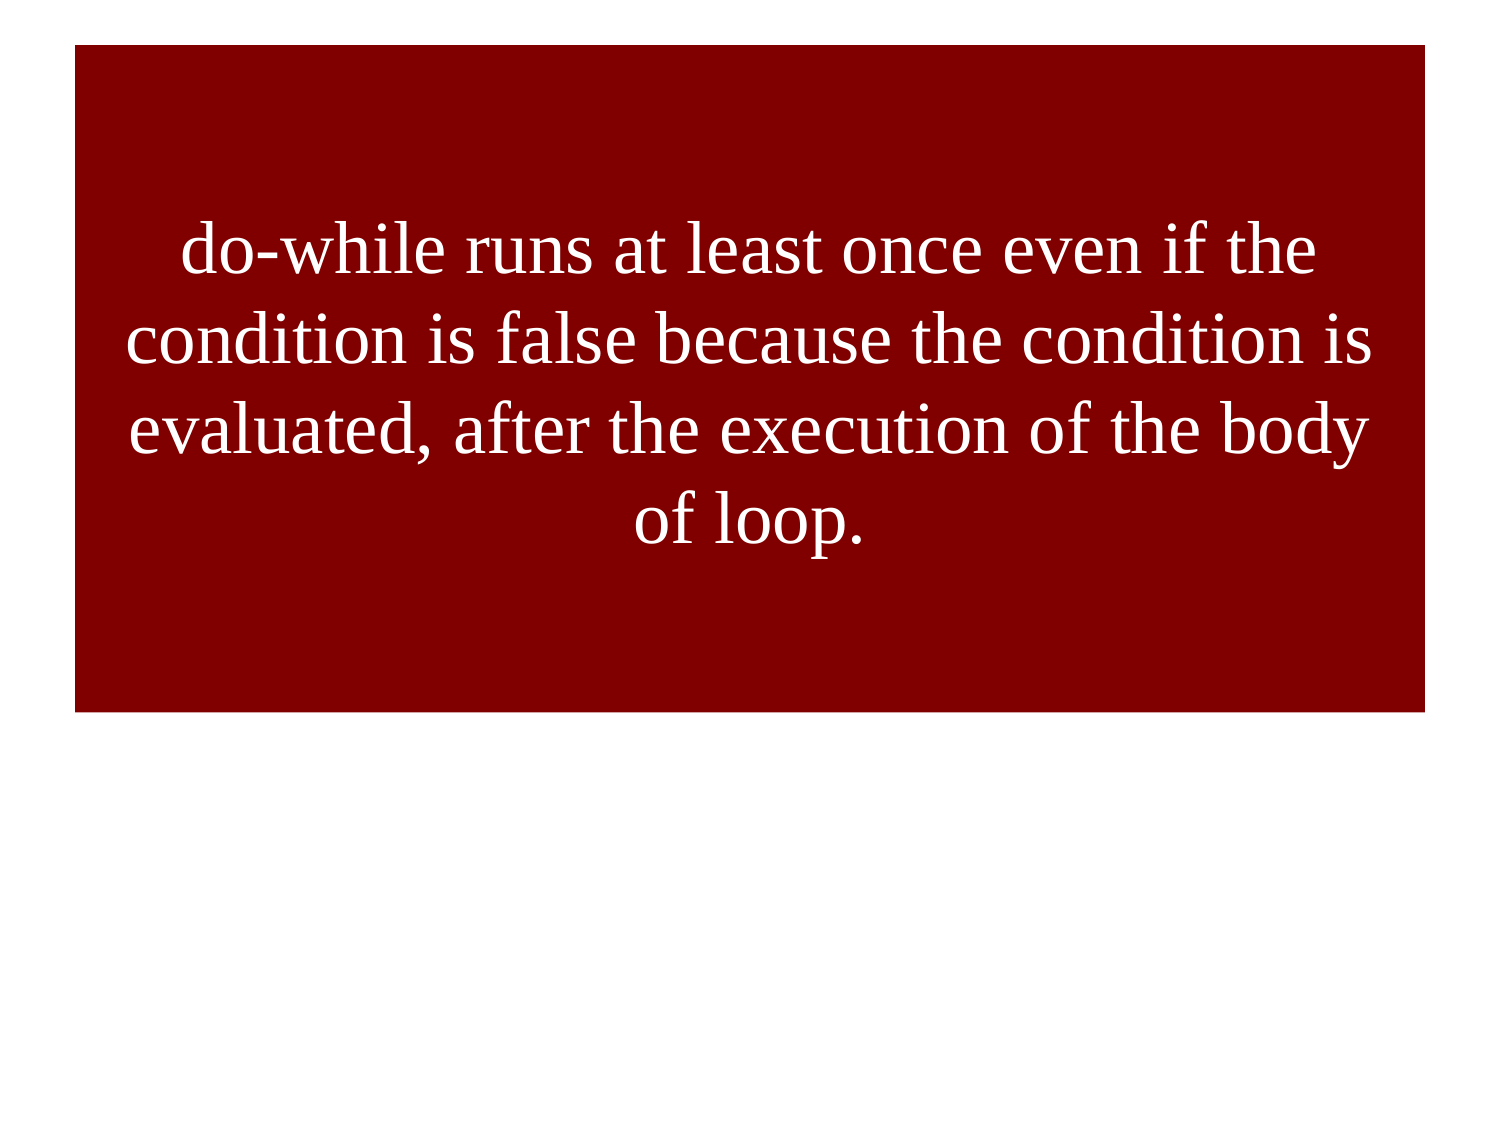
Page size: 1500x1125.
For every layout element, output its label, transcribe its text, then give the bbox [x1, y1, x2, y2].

title do-while runs at least once even if the condition is false because the condition is evaluated, after the execution of the body of loop. [74, 44, 1426, 713]
